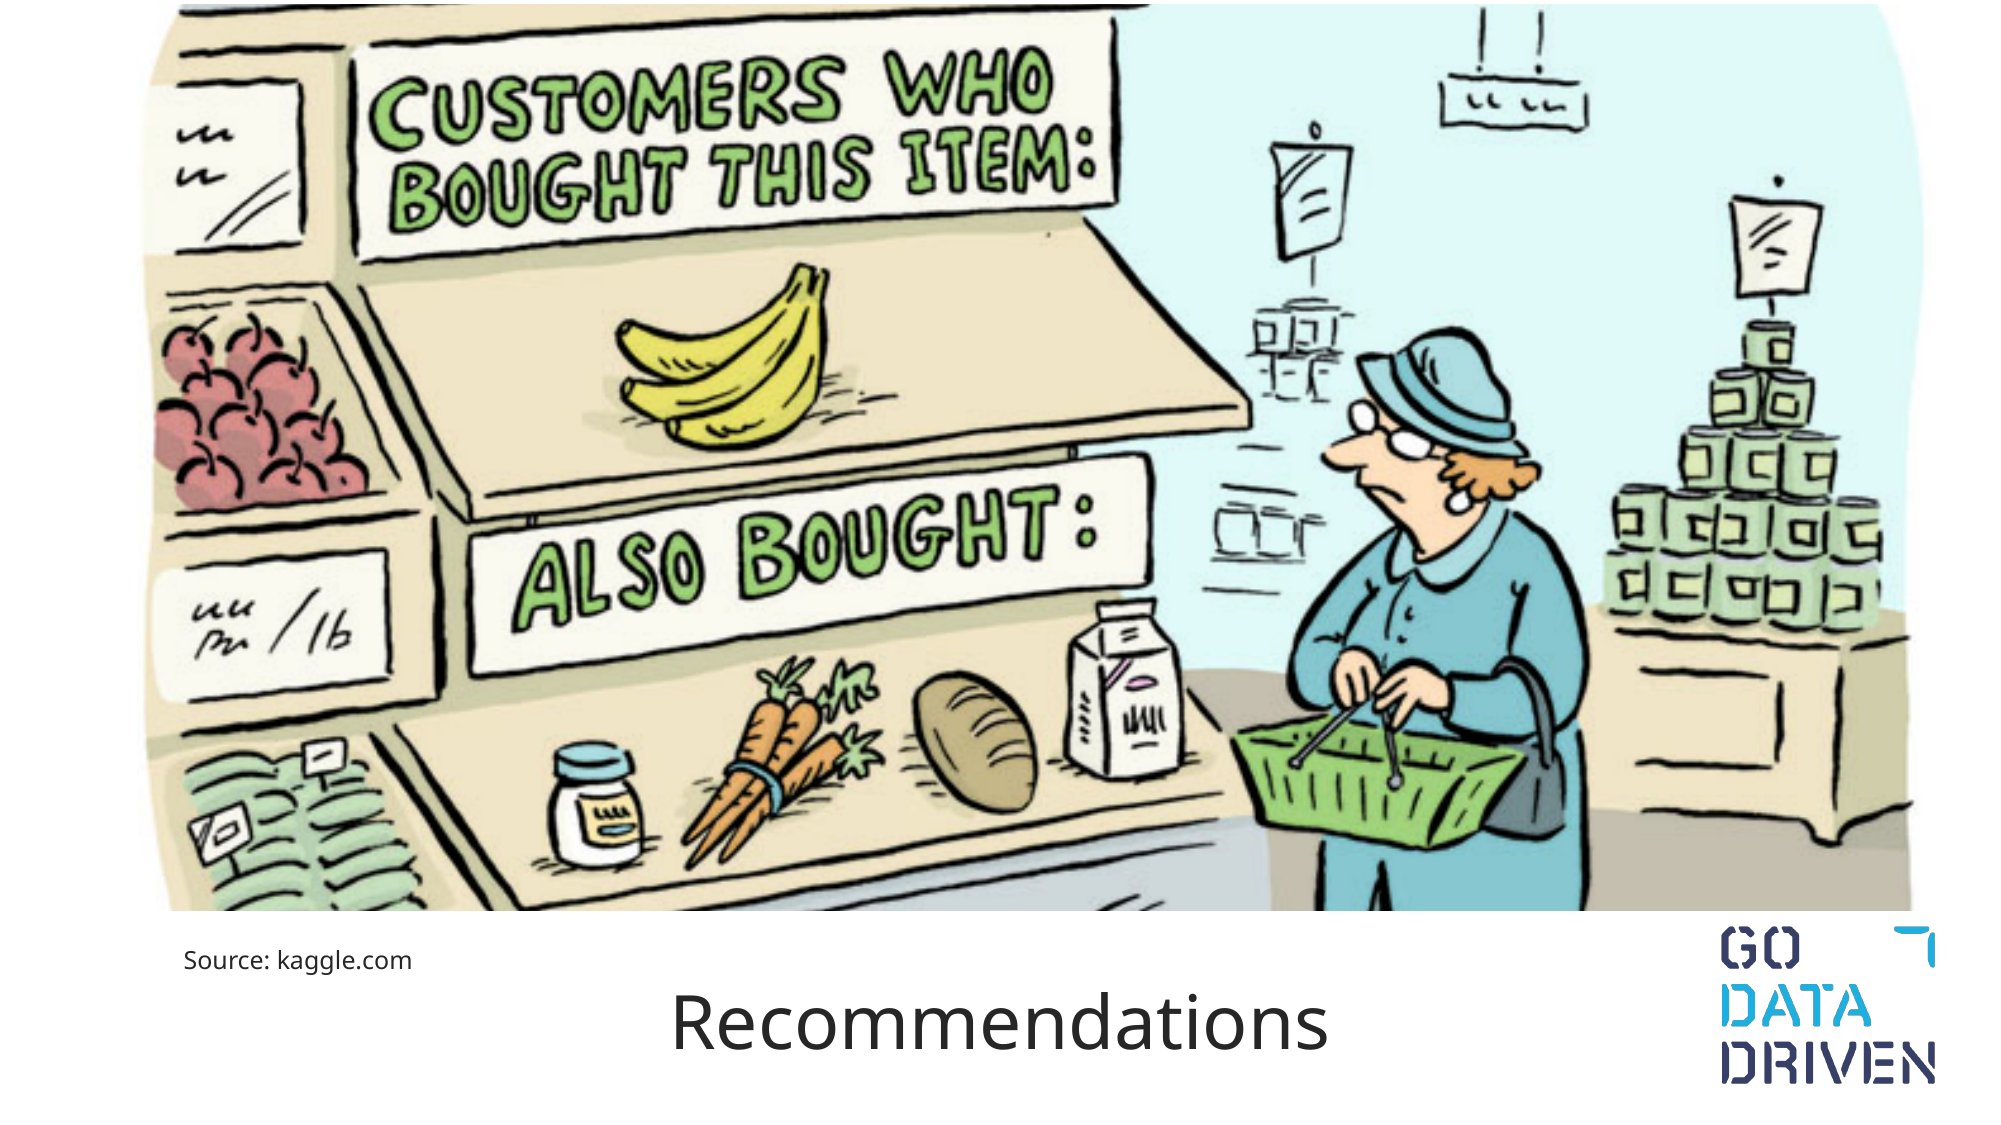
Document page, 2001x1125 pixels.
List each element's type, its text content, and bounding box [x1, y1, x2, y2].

title Recommendations [486, 964, 1514, 1087]
text_box Source: kaggle.com [48, 934, 549, 989]
picture [137, 4, 1932, 911]
picture [1721, 926, 1935, 1084]
